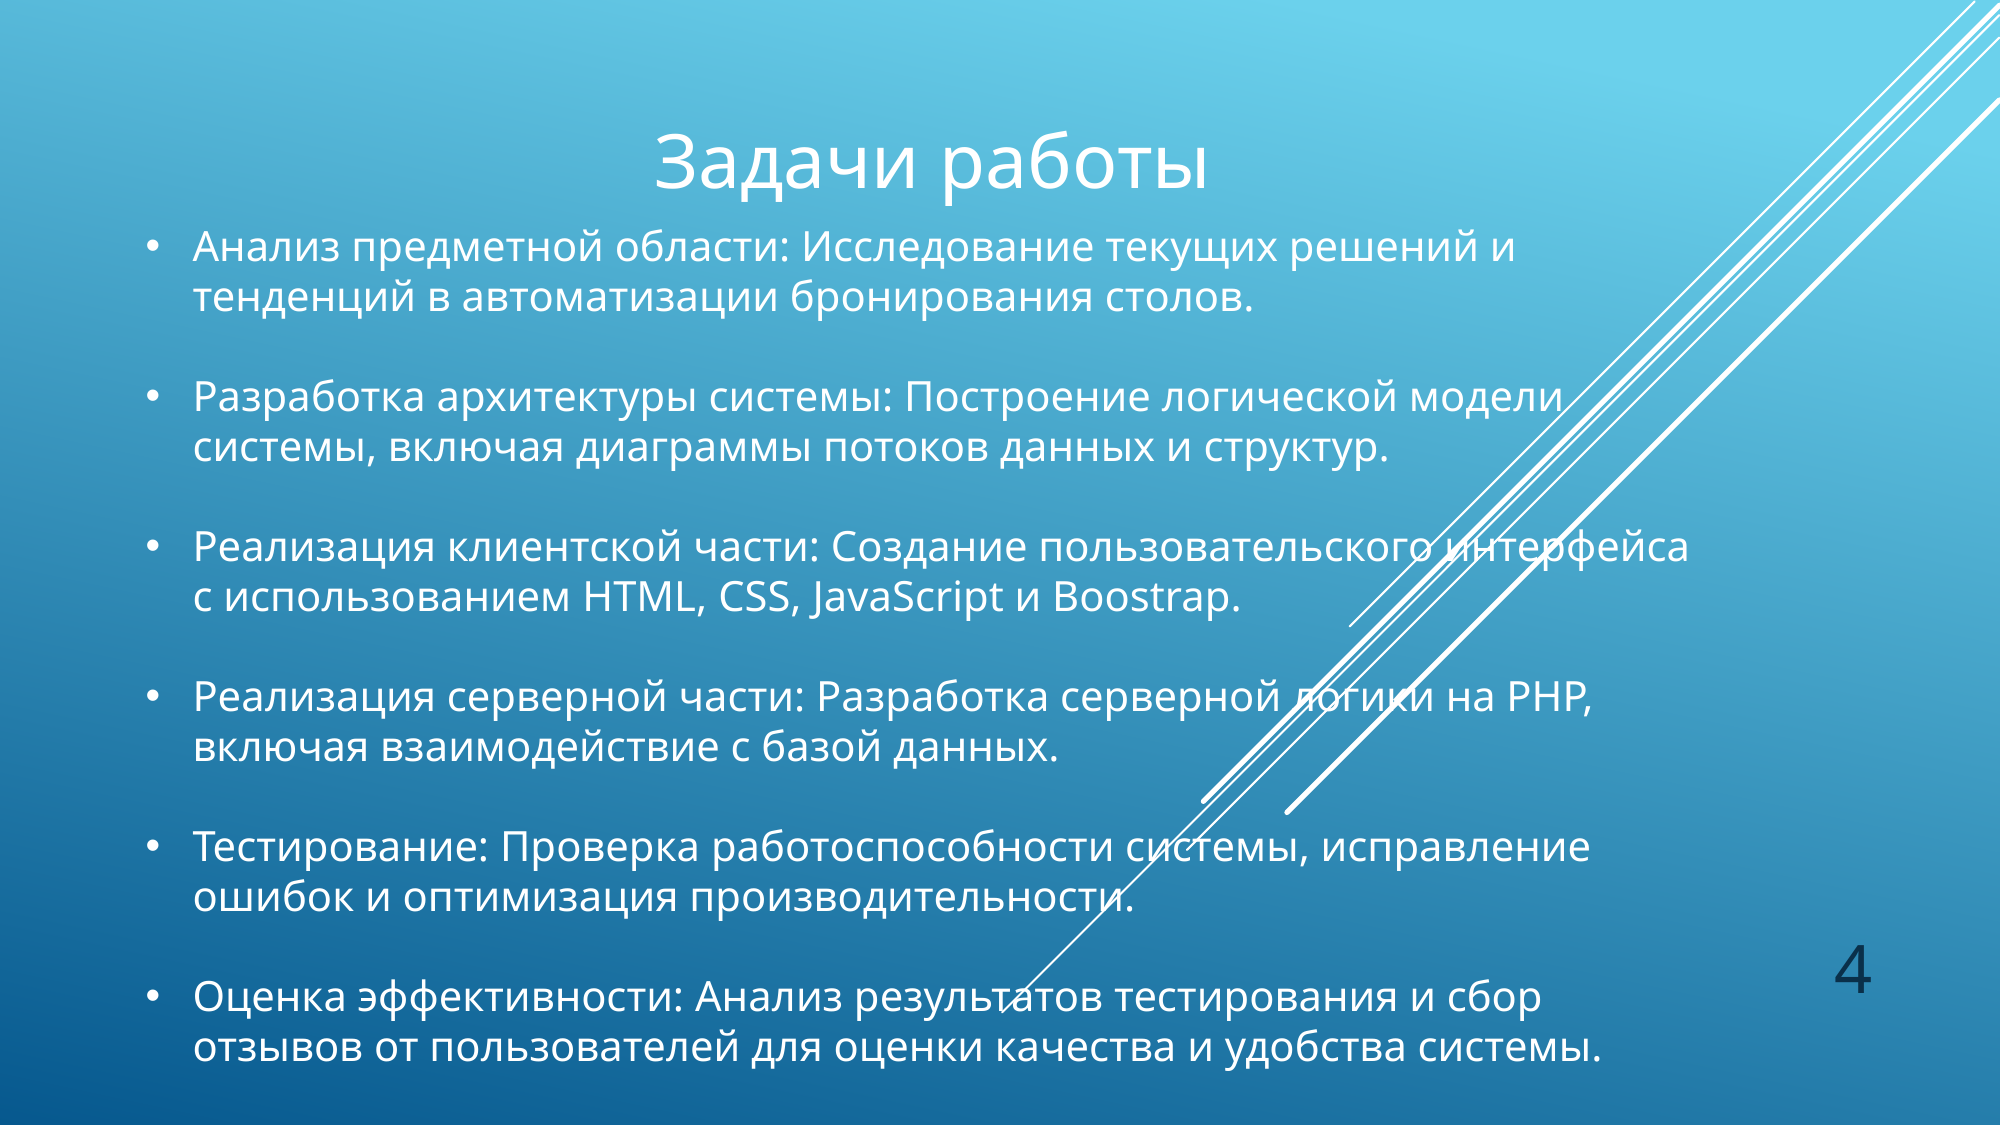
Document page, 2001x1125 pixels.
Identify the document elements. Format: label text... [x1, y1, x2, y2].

text_box Задачи работы [639, 106, 1227, 212]
slide_number 4 [1700, 915, 1888, 1025]
text_box Анализ предметной области: Исследование текущих решений и тенденций в автоматизации бронирования столов. Разработка архитектуры системы: Построение логической модели системы, включая диаграммы потоков данных и структур. Реализация клиентской части: Создание пользовательского интерфейса с использованием HTML, CSS, JavaScript и Boostrap. Реализация серверной части: Разработка серверной логики на PHP, включая взаимодействие с базой данных. Тестирование: Проверка работоспособности системы, исправление ошибок и оптимизация производительности. Оценка эффективности: Анализ результатов тестирования и сбор отзывов от пользователей для оценки качества и удобства системы. [130, 212, 1736, 1078]
